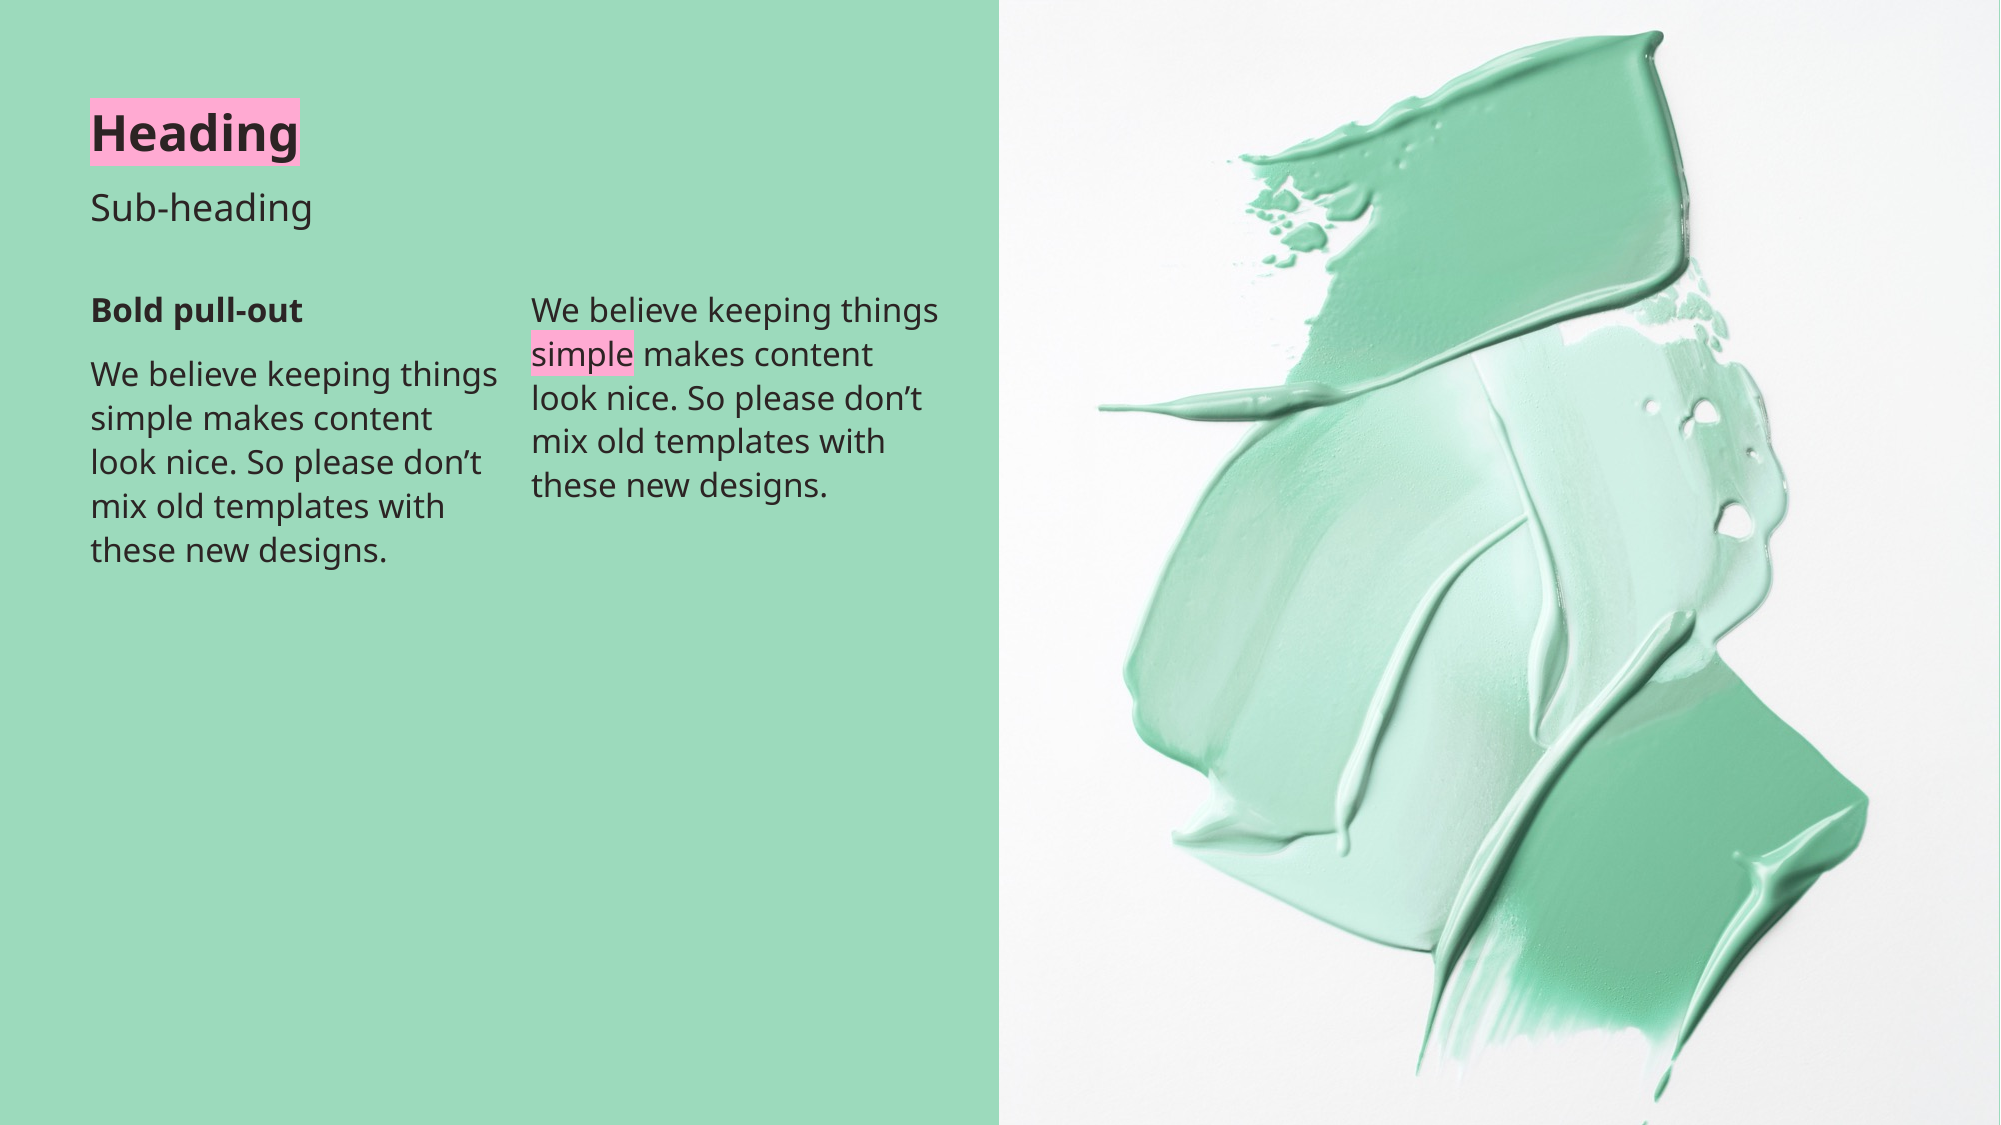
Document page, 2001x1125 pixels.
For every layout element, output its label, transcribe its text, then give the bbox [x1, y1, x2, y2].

picture [999, 0, 1999, 1125]
list We believe keeping things simple makes content look nice. So please don’t mix old templates with these new designs. [530, 284, 947, 941]
title Heading [90, 107, 929, 184]
list Bold pull-out We believe keeping things simple makes content look nice. So please don’t mix old templates with these new designs. [90, 284, 507, 941]
list Sub-heading [90, 184, 929, 245]
